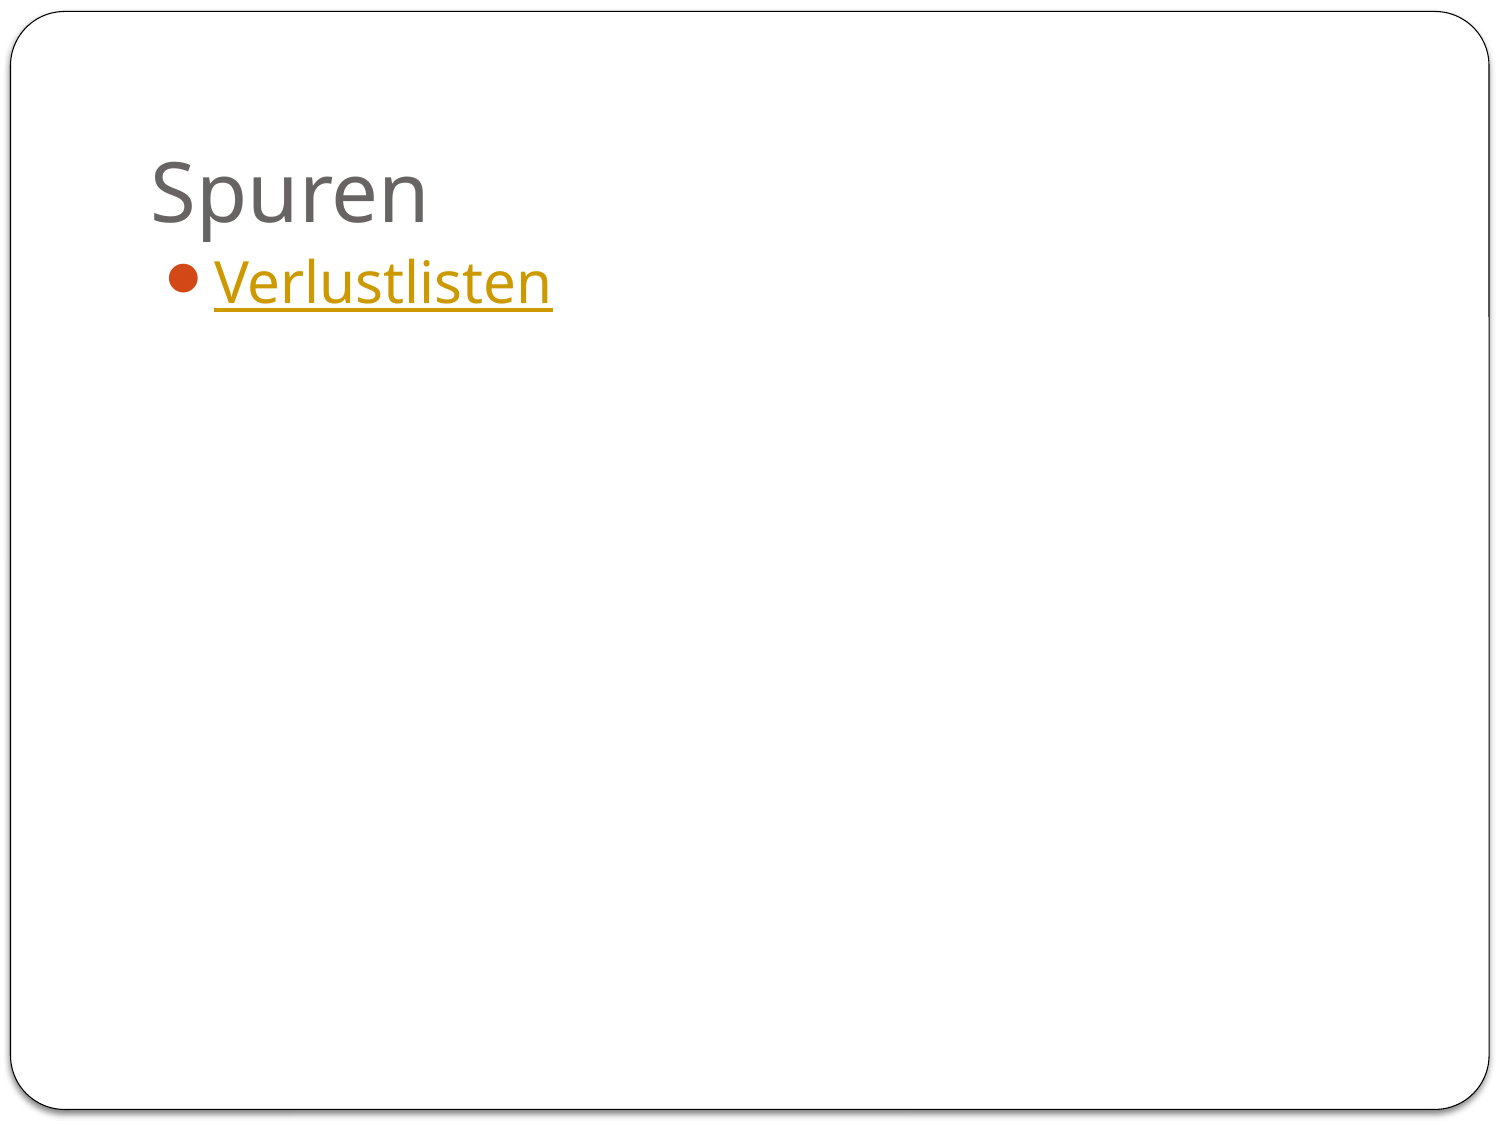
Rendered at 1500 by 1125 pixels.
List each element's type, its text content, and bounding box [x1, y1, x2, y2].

list Verlustlisten [150, 237, 1425, 988]
title Spuren [135, 66, 1411, 254]
